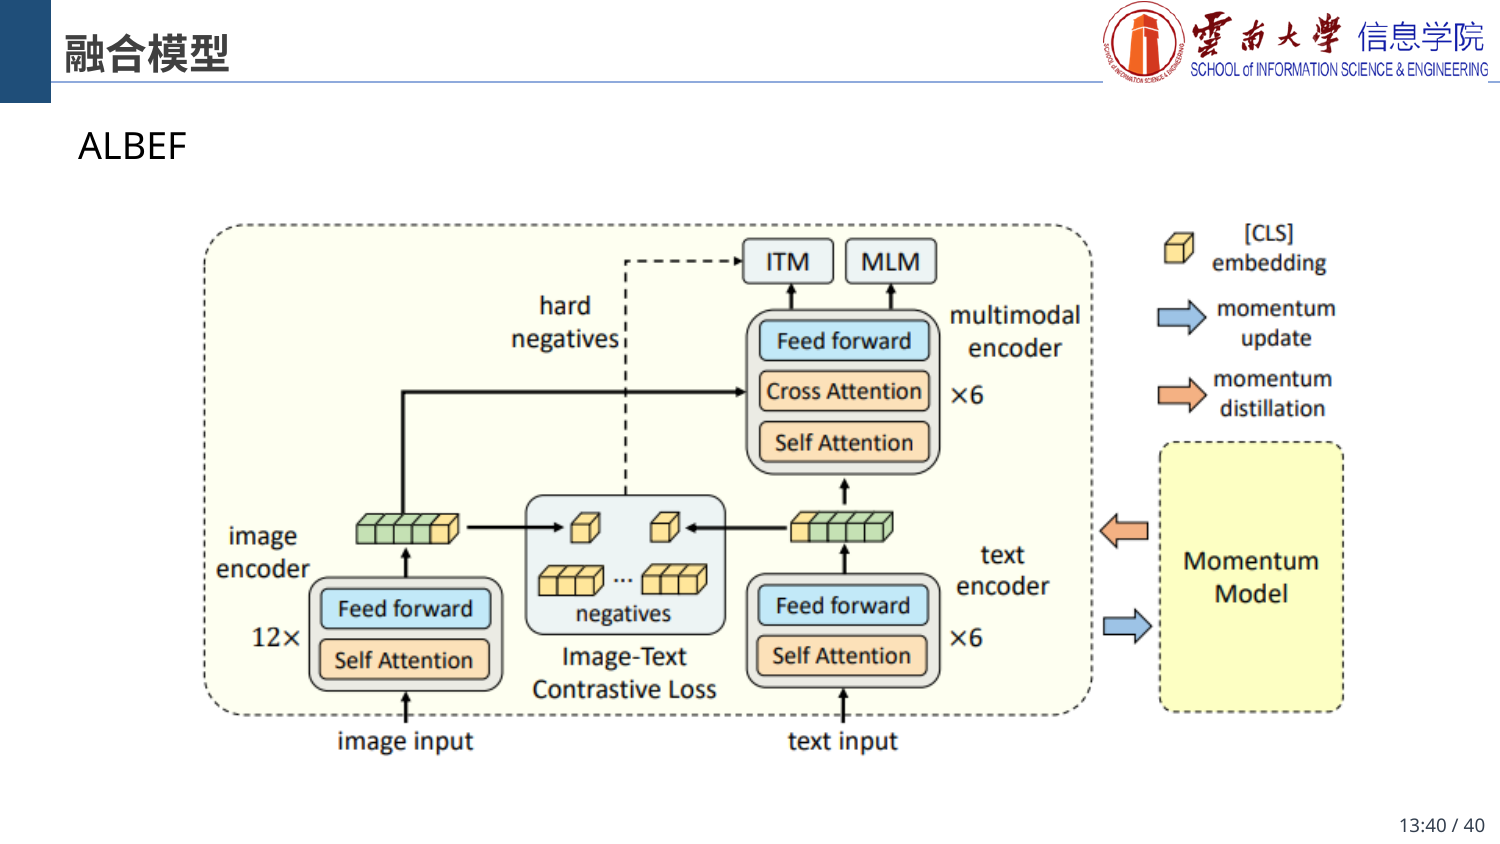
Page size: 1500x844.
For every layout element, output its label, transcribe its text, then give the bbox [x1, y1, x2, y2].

text_box [49, 10, 886, 85]
title 融合模型 [886, 10, 1001, 85]
text_box ALBEF [63, 114, 714, 175]
picture [1103, 1, 1488, 83]
picture [103, 169, 1413, 789]
